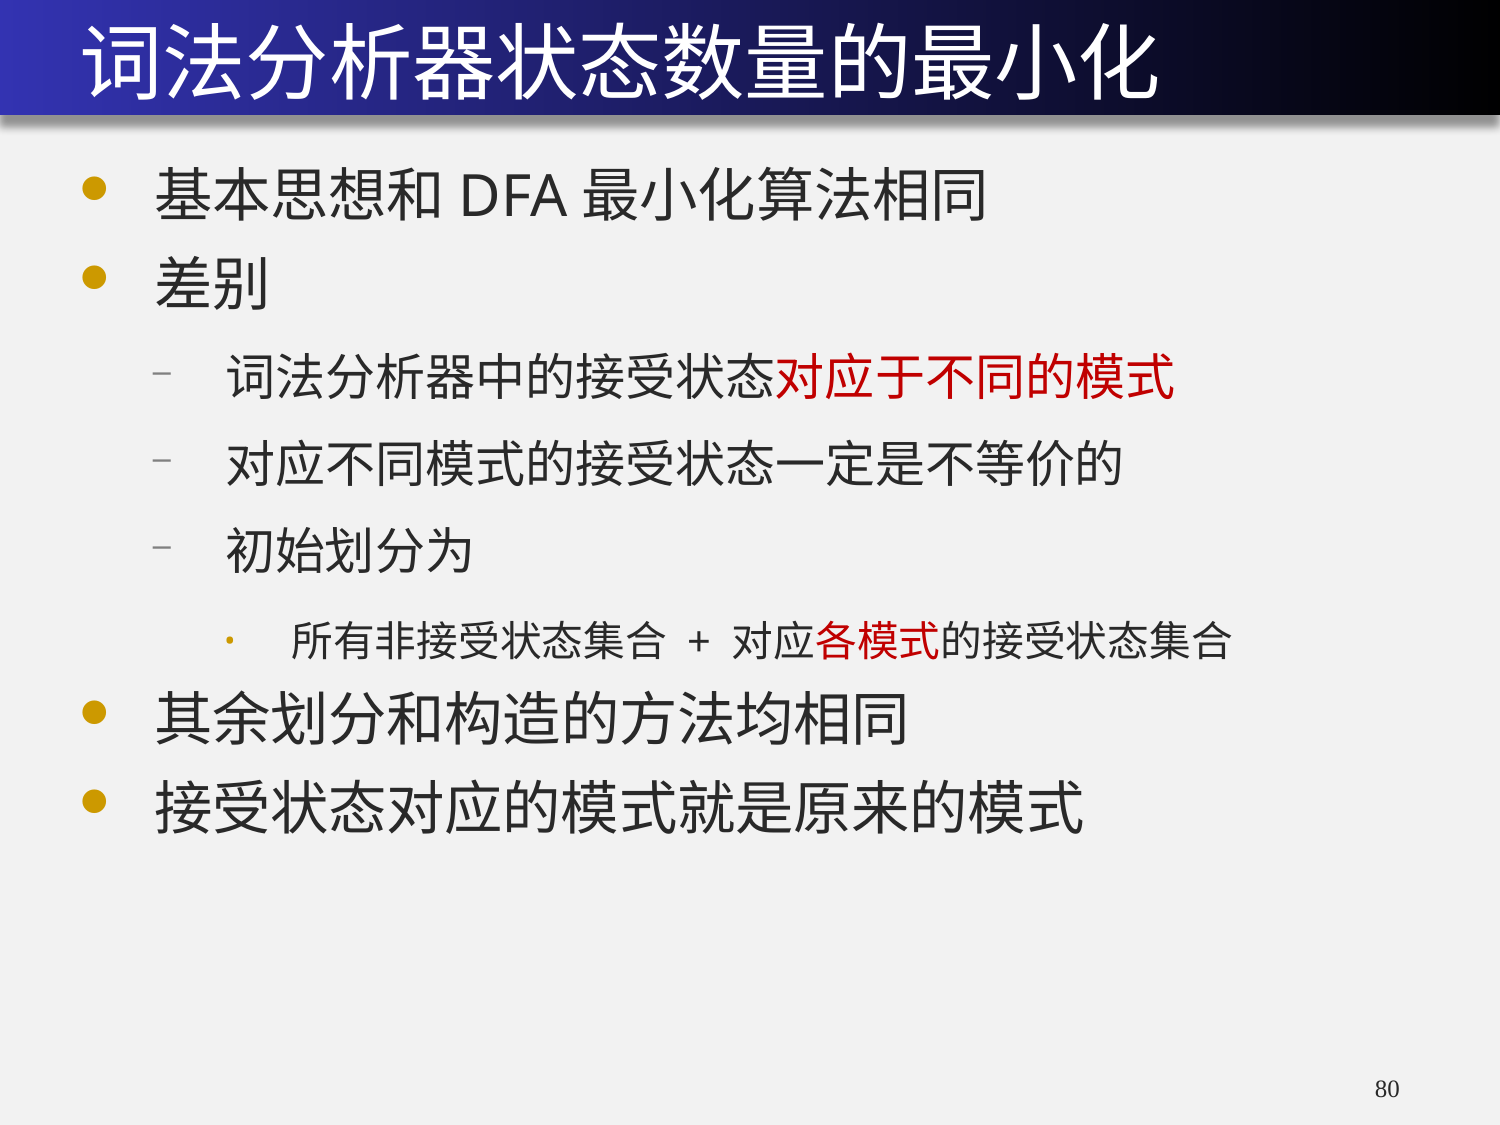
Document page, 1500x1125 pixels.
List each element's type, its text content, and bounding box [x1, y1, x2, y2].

text_box 基本思想和DFA最小化算法相同 差别 词法分析器中的接受状态对应于不同的模式 对应不同模式的接受状态一定是不等价的 初始划分为 所有非接受状态集合+ 对应各模式的接受状态集合 其余划分和构造的方法均相同 接受状态对应的模式就是原来的模式 [77, 137, 1425, 842]
slide_number 80 [1368, 1077, 1482, 1125]
title 词法分析器状态数量的最小化 [77, 7, 1380, 137]
